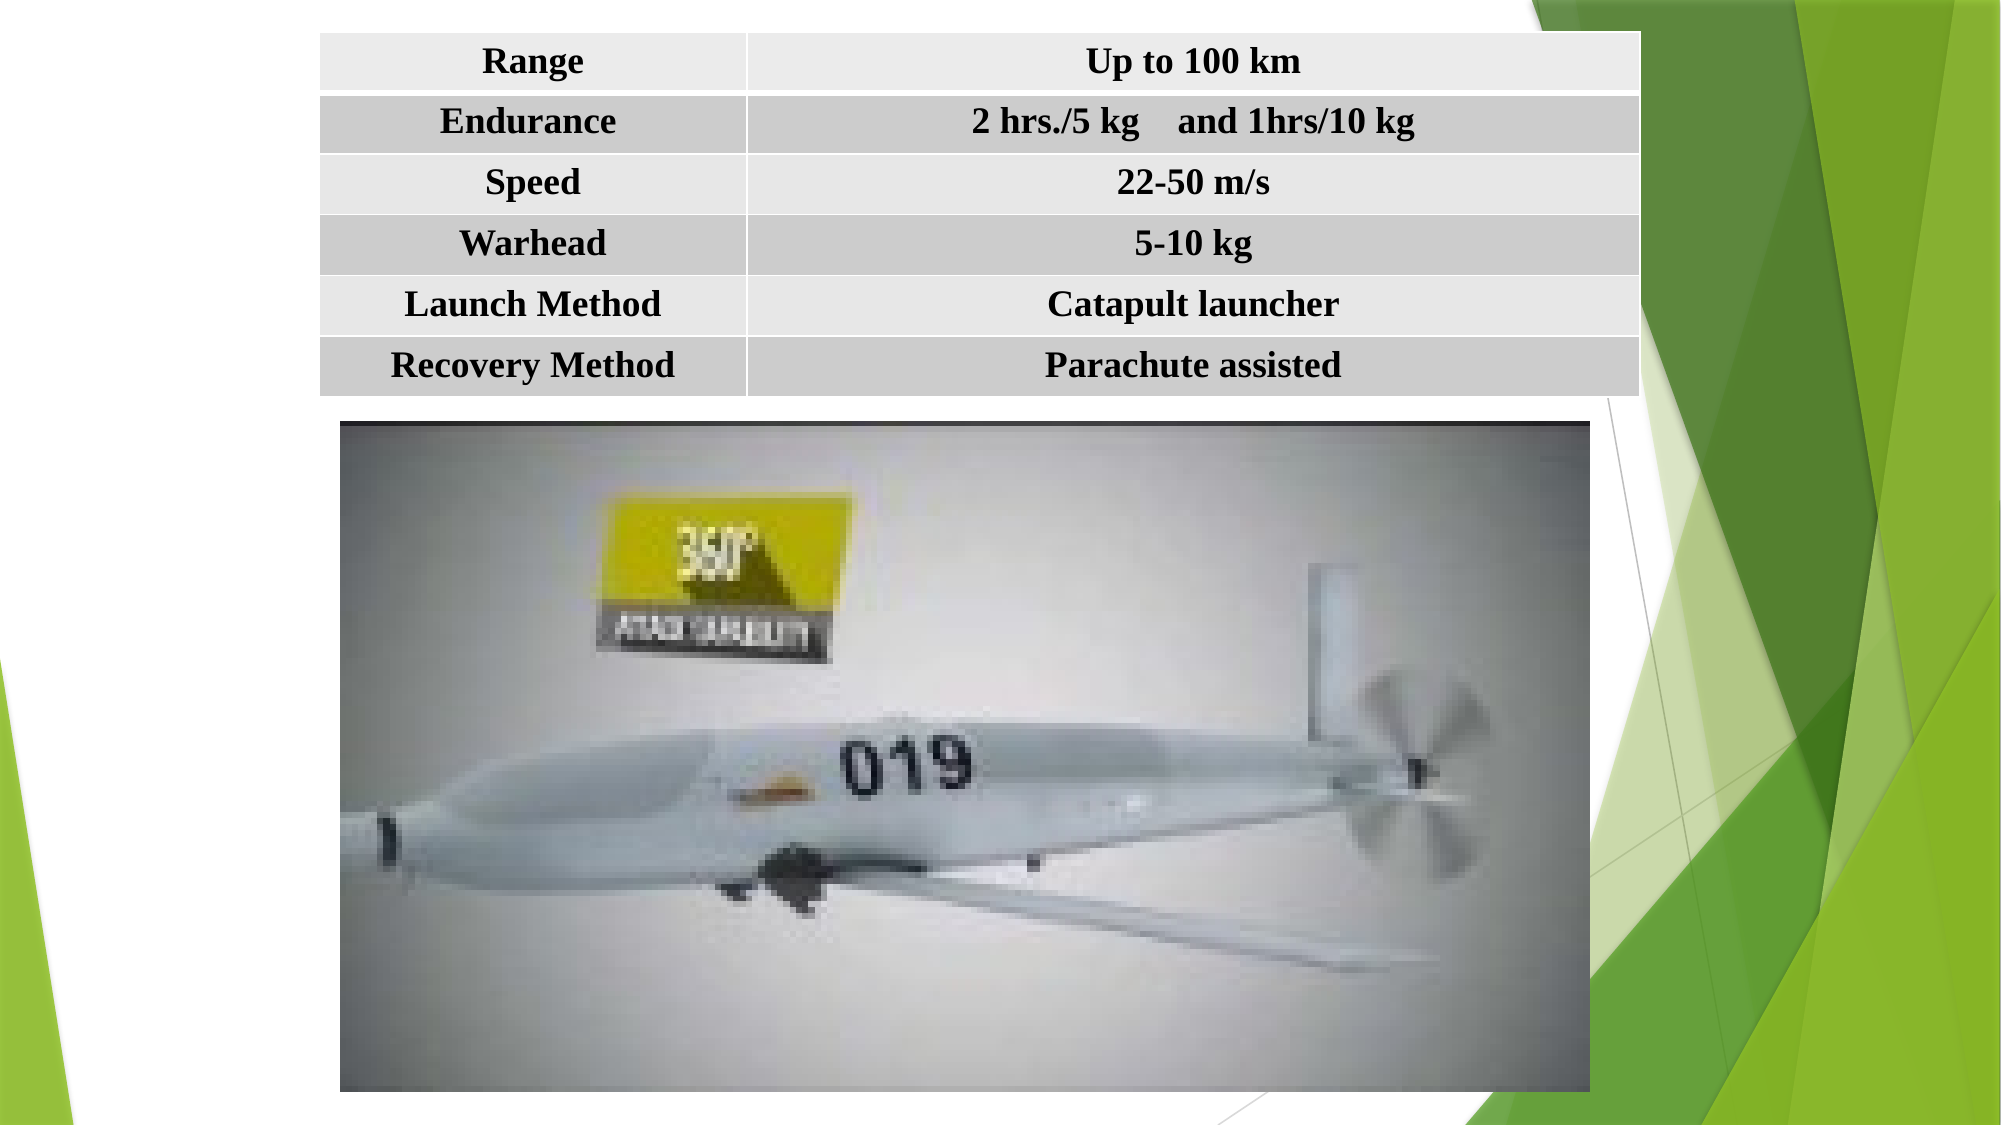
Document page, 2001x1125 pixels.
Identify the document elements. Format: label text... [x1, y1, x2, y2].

table_cell 22-50 m/s [748, 155, 1639, 214]
table_cell Parachute assisted [748, 337, 1639, 396]
table_cell Warhead [320, 215, 746, 275]
table_cell 2 hrs./5 kg and 1hrs/10 kg [748, 96, 1639, 153]
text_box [338, 419, 1591, 1094]
table_header Range [320, 33, 746, 90]
table_cell Launch Method [320, 276, 746, 335]
table_cell Endurance [320, 96, 746, 153]
table_cell 5-10 kg [748, 215, 1639, 275]
table_cell Catapult launcher [748, 276, 1639, 335]
table_header Up to 100 km [748, 33, 1639, 90]
table_cell Recovery Method [320, 337, 746, 396]
table_cell Speed [320, 155, 746, 214]
